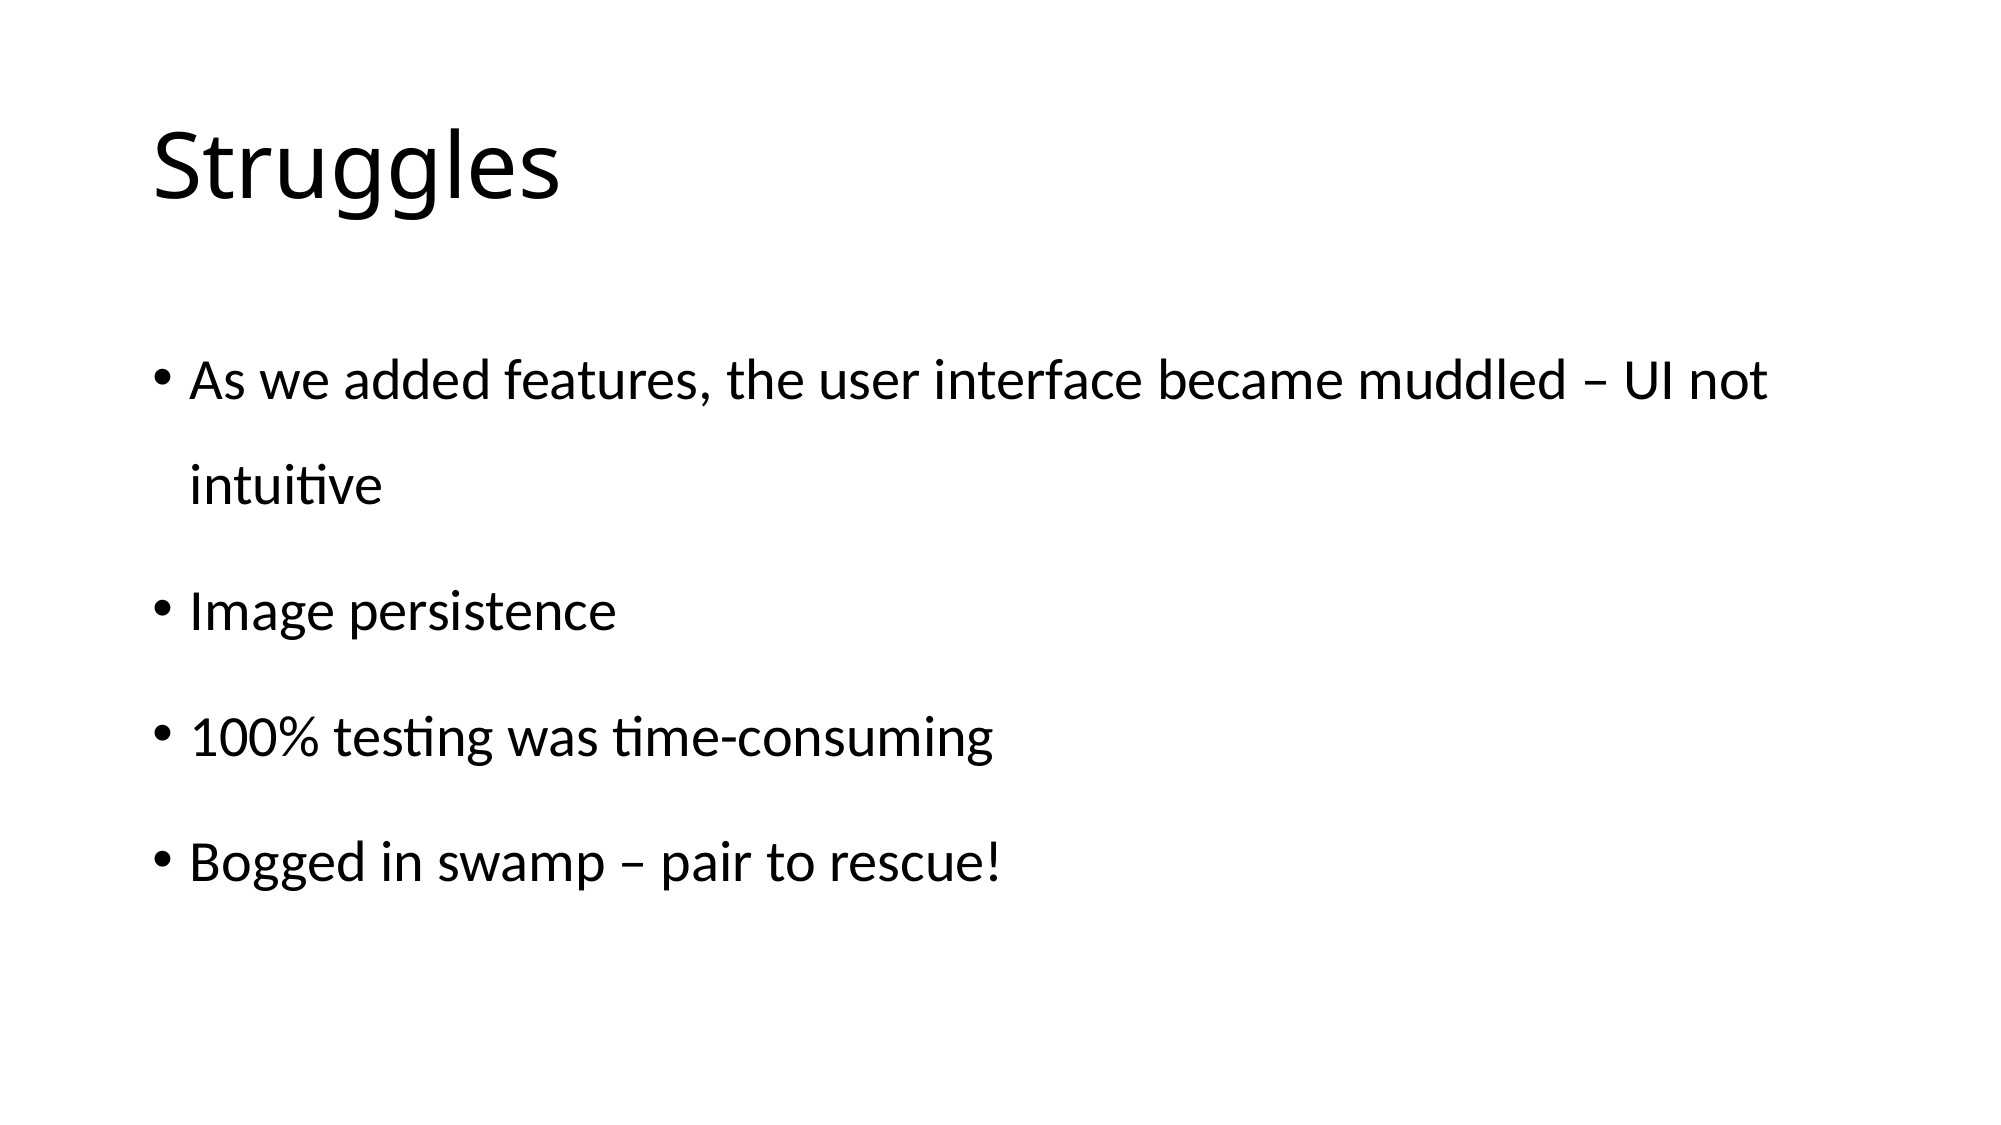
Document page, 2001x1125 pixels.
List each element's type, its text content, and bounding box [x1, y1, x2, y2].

list As we added features, the user interface became muddled – UI not intuitive Image persistence 100% testing was time-consuming Bogged in swamp – pair to rescue! [137, 299, 1863, 1014]
title Struggles [137, 59, 1863, 278]
